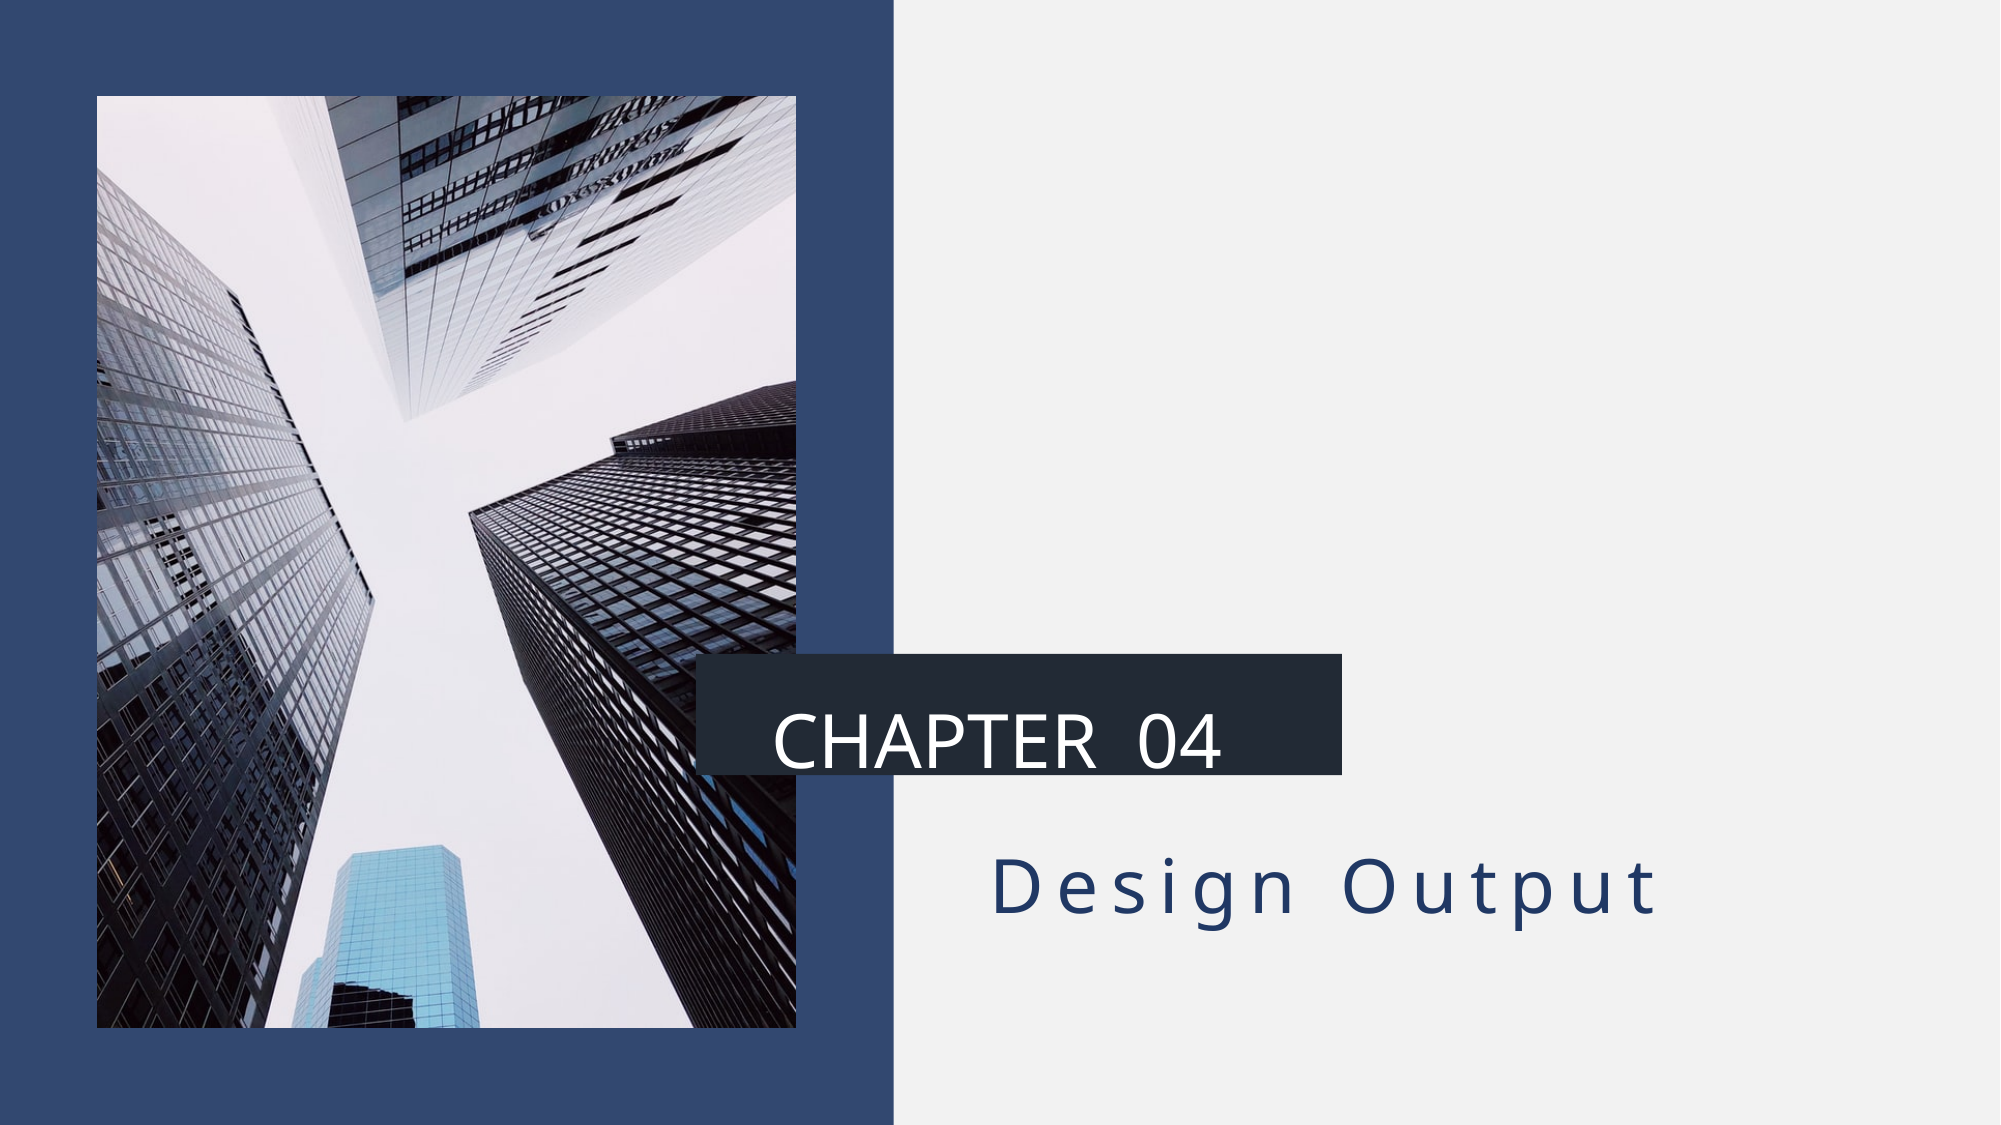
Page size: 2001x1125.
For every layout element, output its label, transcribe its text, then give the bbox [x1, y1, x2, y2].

text_box [0, 0, 895, 1125]
text_box Design Output [974, 831, 1670, 936]
text_box [1306, 653, 1343, 776]
picture [97, 96, 796, 1028]
text_box CHAPTER 04 [796, 620, 1306, 792]
